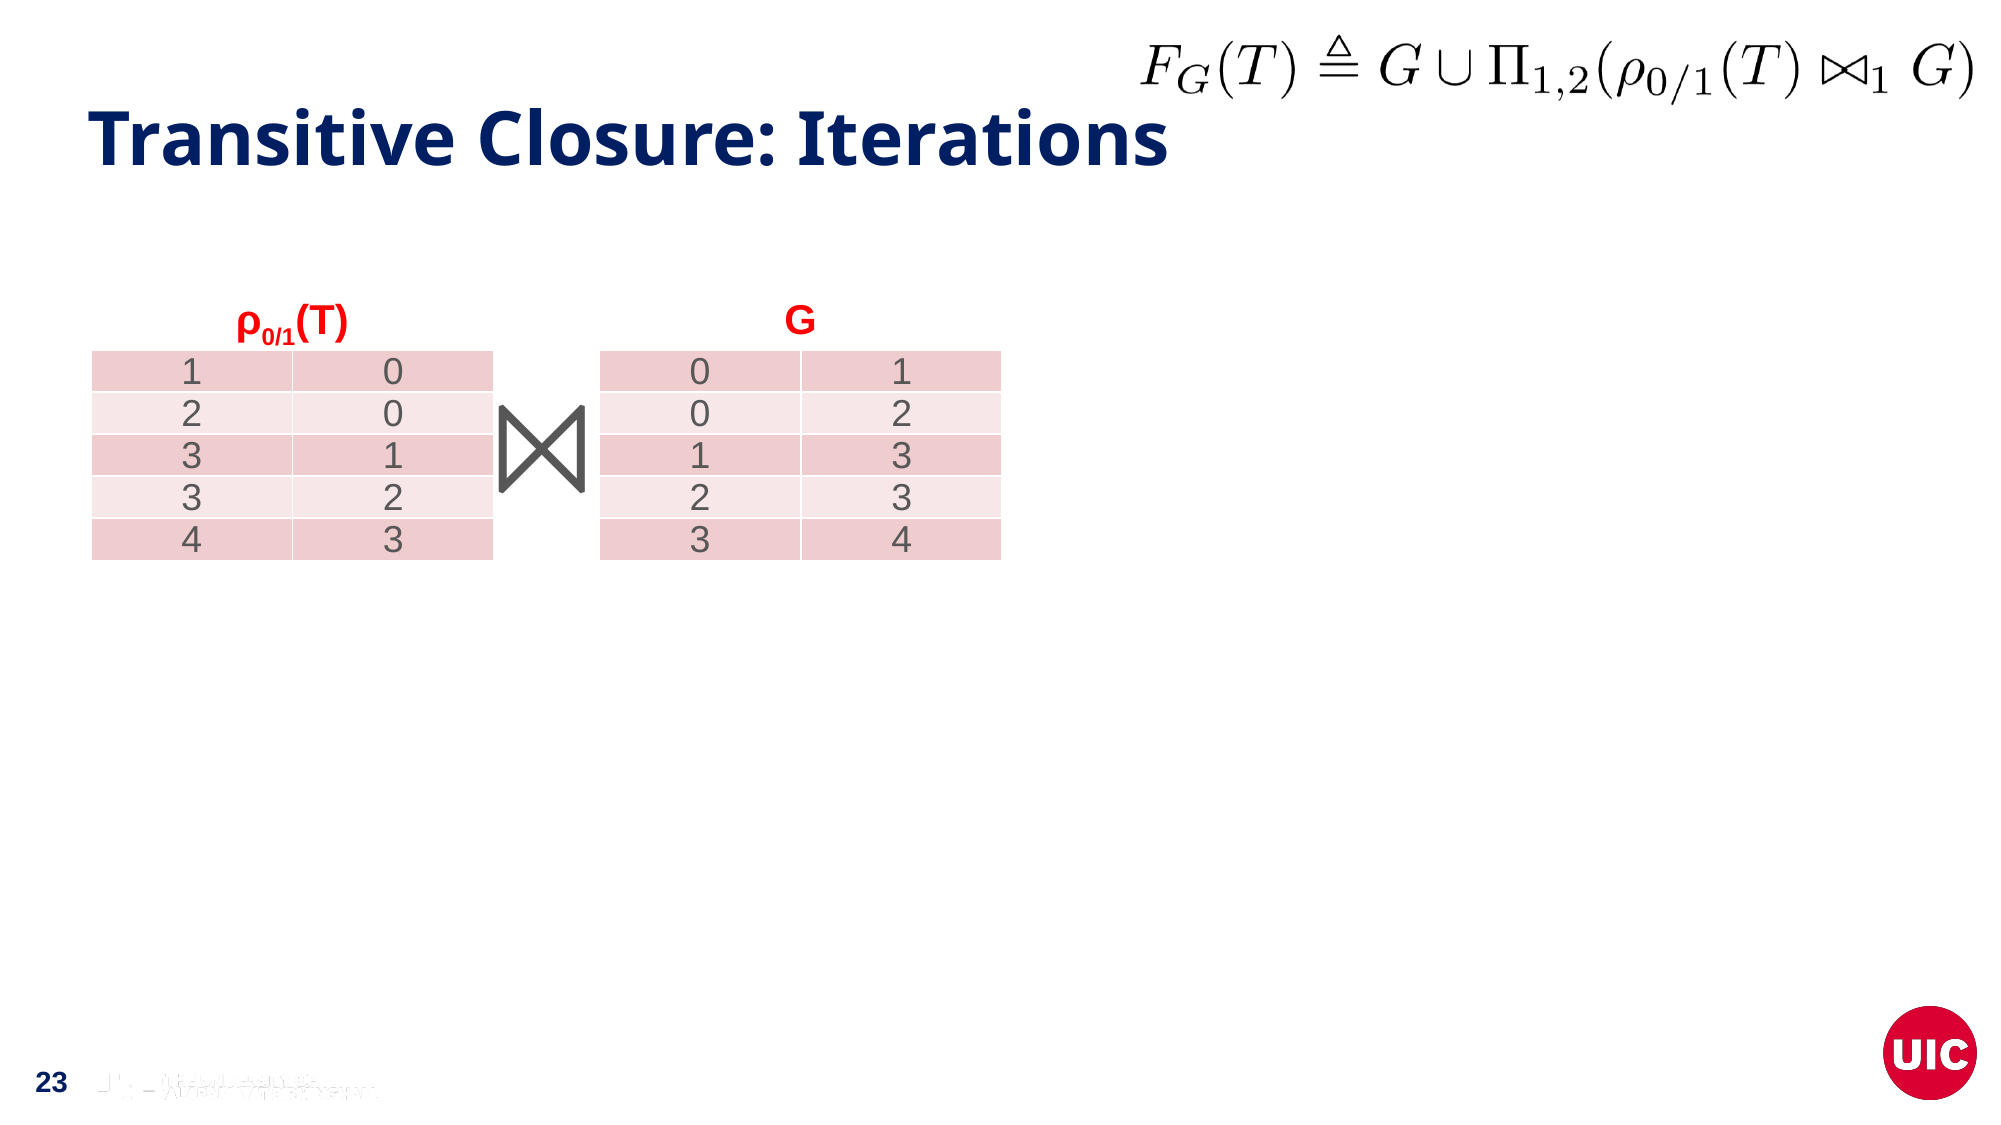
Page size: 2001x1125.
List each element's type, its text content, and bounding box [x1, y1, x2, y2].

table_cell 3 [92, 435, 292, 475]
table_header 0 [293, 358, 493, 391]
table_cell 3 [92, 477, 292, 517]
table_header 1​ [802, 351, 1001, 391]
table_header 0​ [600, 351, 800, 391]
table_cell 2​ [625, 477, 800, 517]
table_cell 2​ [802, 393, 1001, 433]
picture [1117, 9, 1991, 120]
table_cell 3​ [600, 519, 800, 560]
text_box ρ0/1(T) [90, 285, 494, 358]
table_cell 4​ [92, 519, 292, 560]
text_box G [598, 285, 1003, 351]
table_cell 3​ [802, 477, 1001, 517]
table_header 1 [92, 358, 292, 391]
table_cell 2 [293, 477, 460, 517]
table_cell 1​ [625, 435, 800, 475]
picture [1880, 1004, 1980, 1102]
table_cell 1 [293, 435, 460, 475]
table_cell 0 [293, 393, 460, 433]
table_cell 4​ [802, 519, 1001, 560]
table_cell 3​ [802, 435, 1001, 475]
text_box ⨝ [460, 366, 625, 517]
table_cell 2​ [92, 393, 292, 433]
table_cell 3 [293, 519, 493, 560]
table_cell 0​ [625, 393, 800, 433]
title Transitive Closure: Iterations [87, 78, 1833, 205]
picture [87, 1074, 378, 1100]
